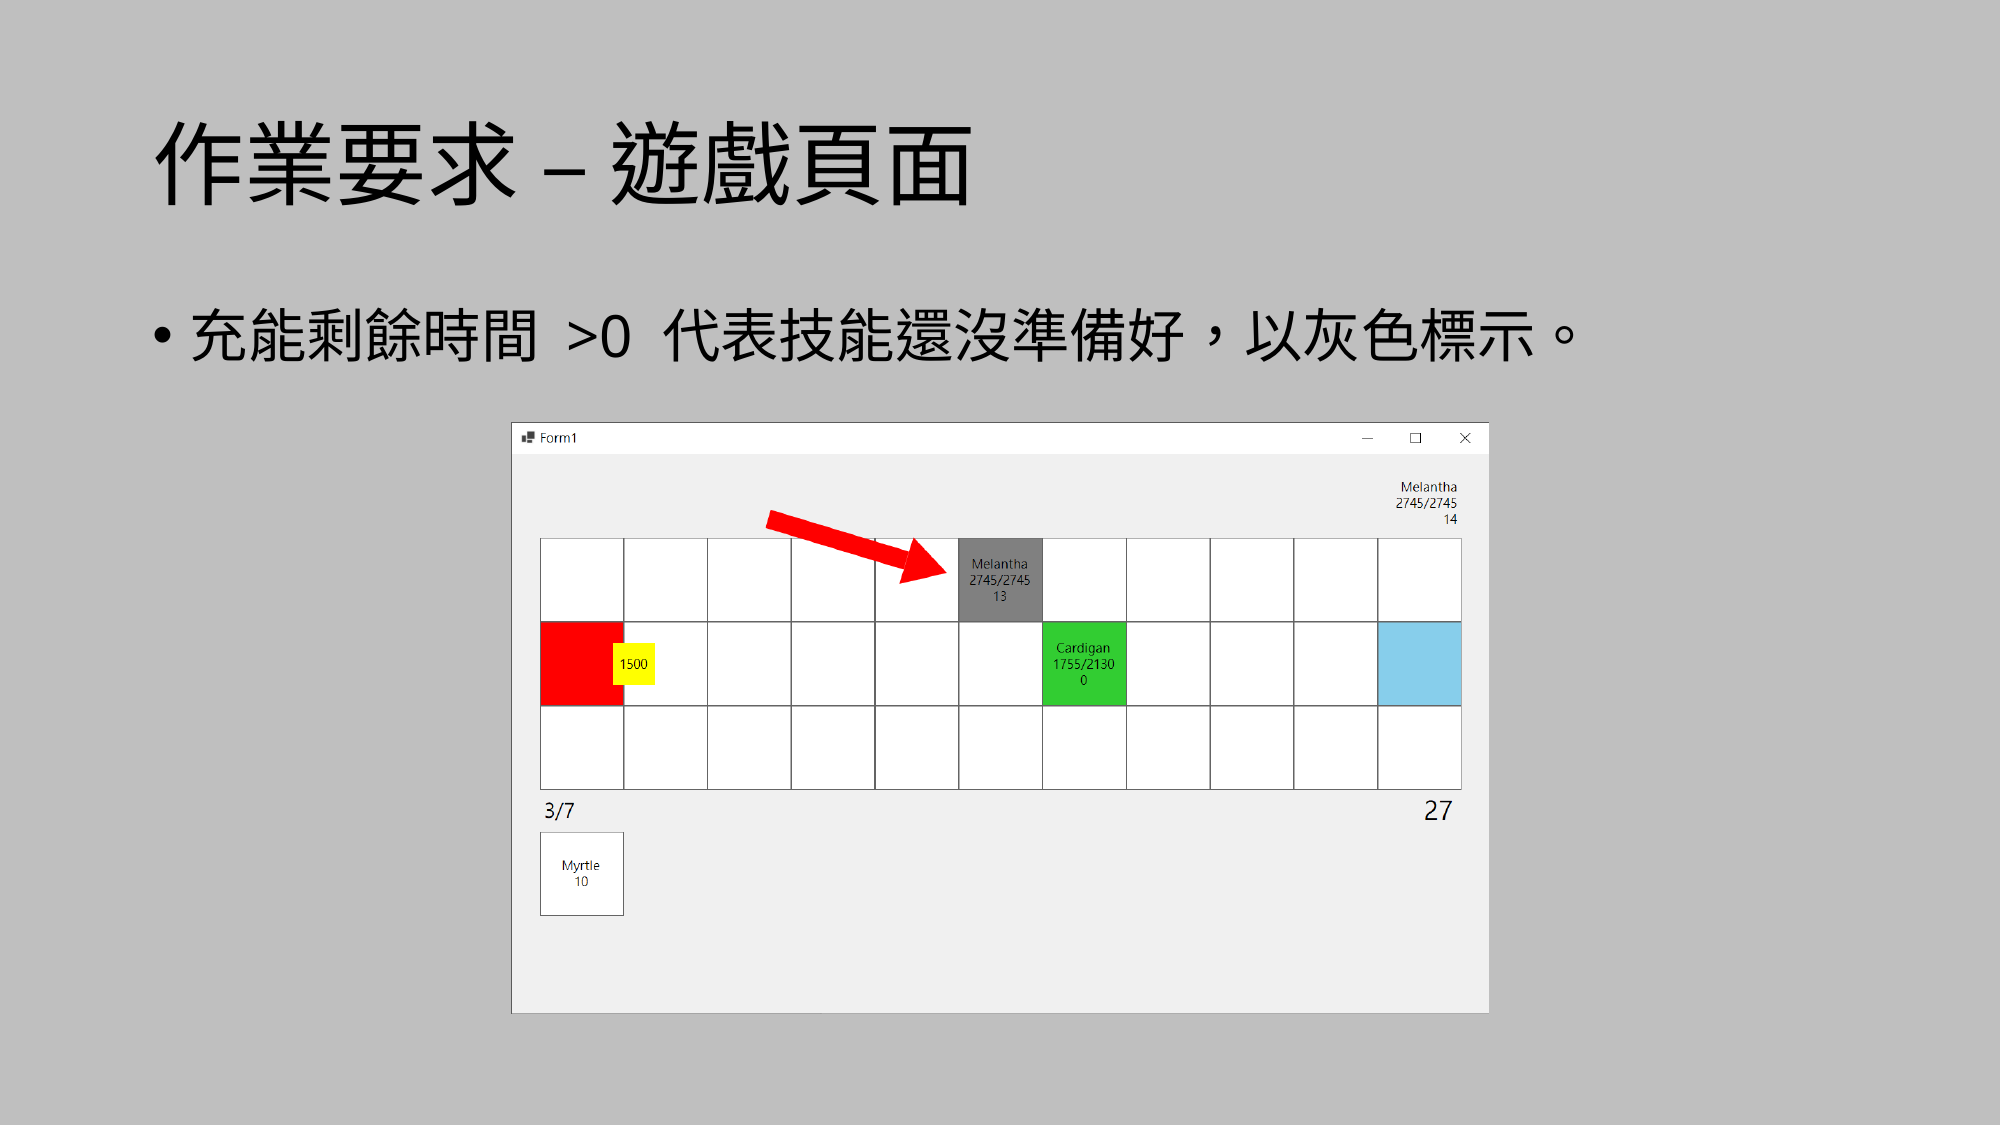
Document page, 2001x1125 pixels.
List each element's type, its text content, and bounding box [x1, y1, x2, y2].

list 充能剩餘時間 >0 代表技能還沒準備好，以灰色標示。 [137, 299, 1863, 1014]
title 作業要求 – 遊戲頁面 [137, 59, 1863, 278]
picture [510, 422, 1490, 1014]
